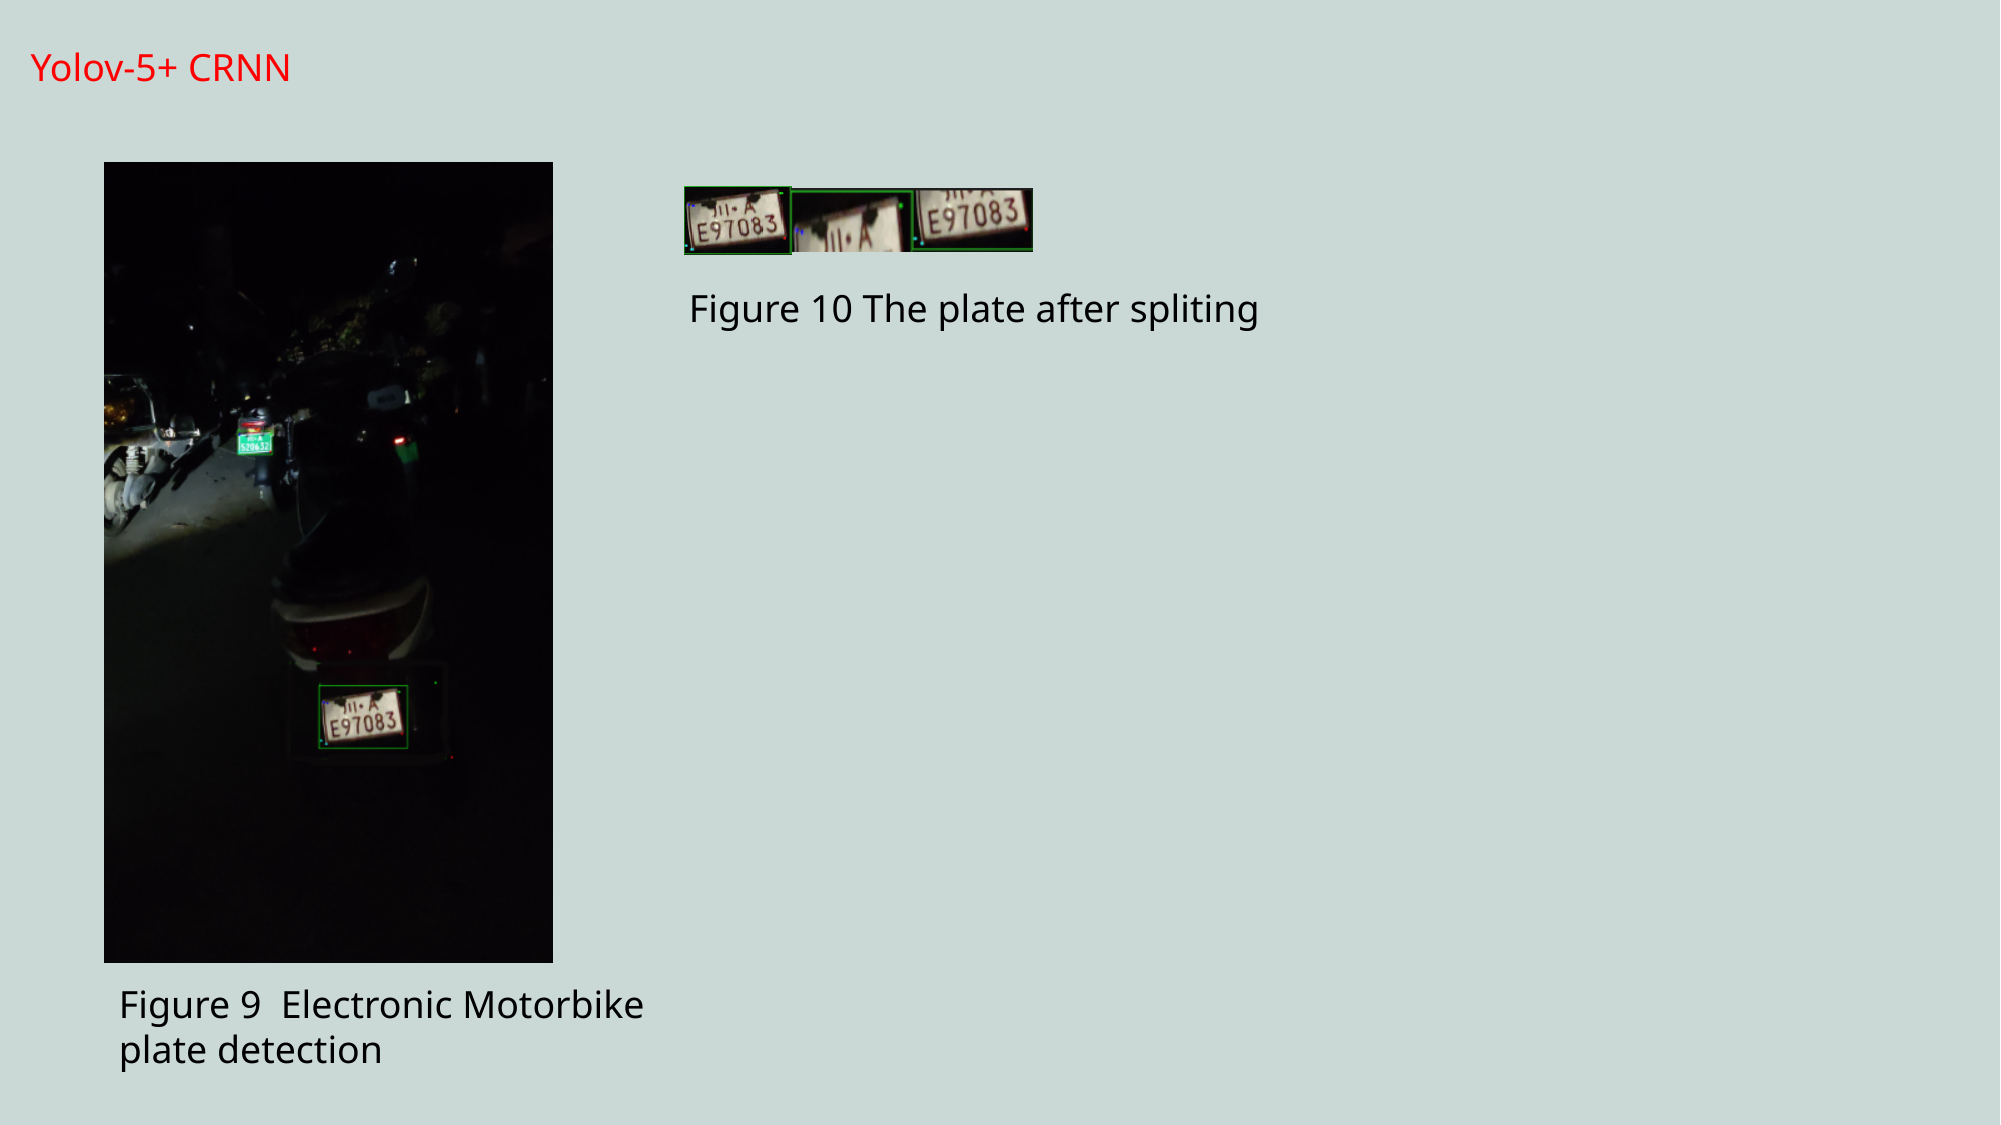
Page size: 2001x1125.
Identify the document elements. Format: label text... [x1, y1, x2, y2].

text_box Figure 9 Electronic Motorbike plate detection [104, 974, 696, 1079]
footer Yolov-5+ CRNN [15, 0, 743, 133]
picture [104, 162, 553, 963]
picture [684, 186, 1033, 255]
text_box Figure 10 The plate after spliting [674, 277, 1378, 338]
